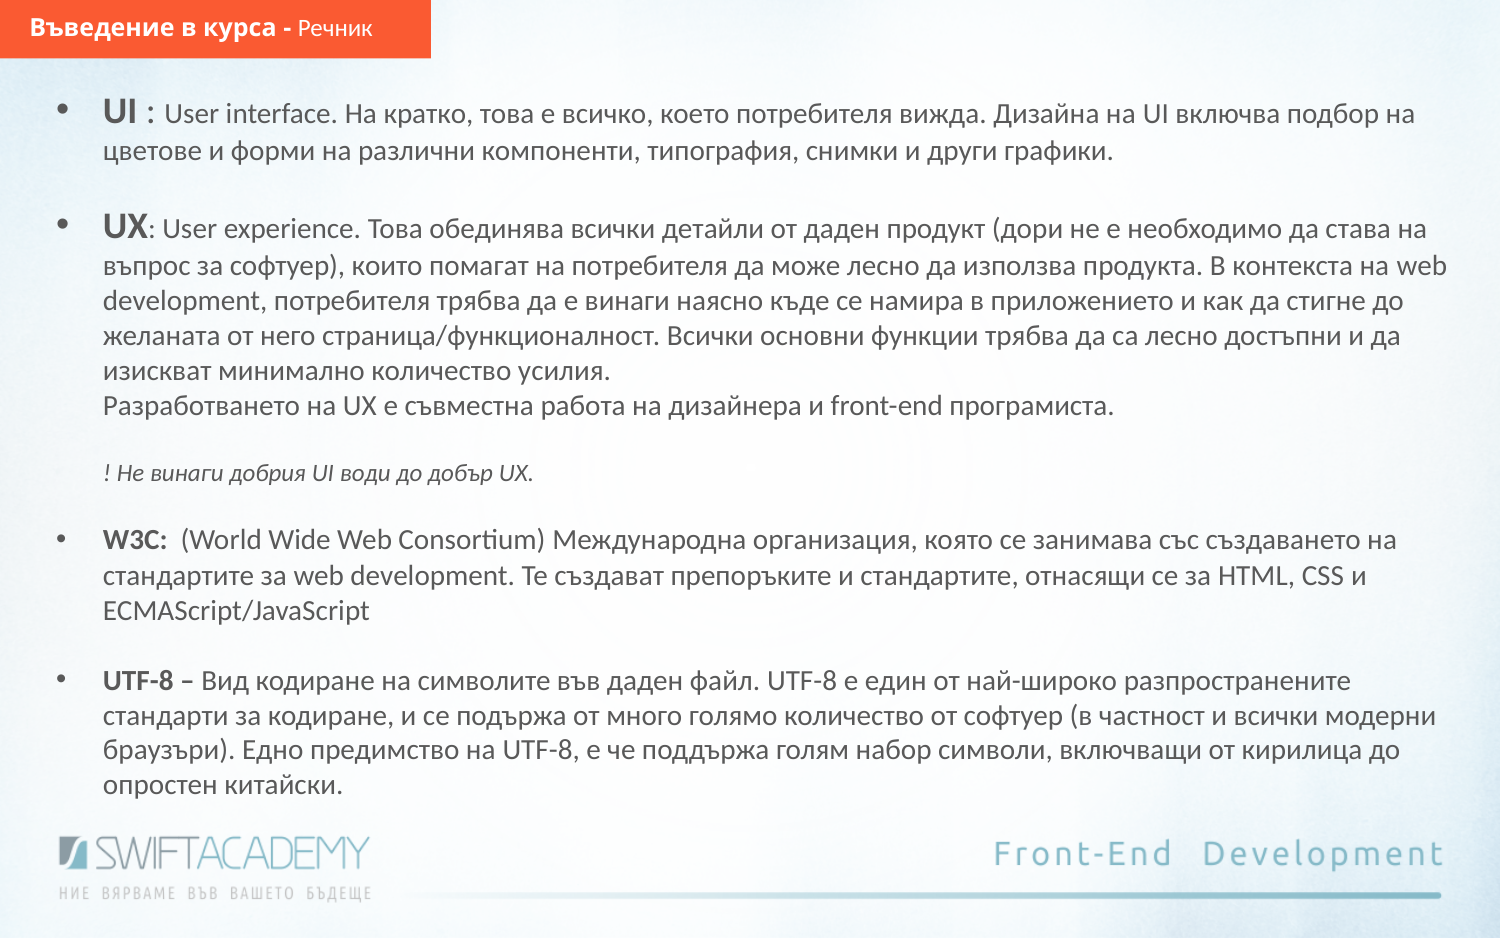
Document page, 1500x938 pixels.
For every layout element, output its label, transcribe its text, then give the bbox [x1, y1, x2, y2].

text_box Въведение в курса - Речник [14, 4, 691, 49]
text_box UI : User interface. На кратко, това е всичко, което потребителя вижда. Дизайна на UI включва подбор на цветове и форми на различни компоненти, типография, снимки и други графики. UX: User experience. Това обединява всички детайли от даден продукт (дори не е необходимо да става на въпрос за софтуер), които помагат на потребителя да може лесно да използва продукта. В контекста на web development, потребителя трябва да е винаги наясно къде се намира в приложението и как да стигне до желаната от него страница/функционалност. Всички основни функции трябва да са лесно достъпни и да изискват минимално количество усилия. Разработването на UX е съвместна работа на дизайнера и front-end програмиста. ! Не винаги добрия UI води до добър UX. W3C: (World Wide Web Consortium) Международна организация, която се занимава със създаването на стандартите за web development. Те създават препоръките и стандартите, отнасящи се за HTML, CSS и ECMAScript/JavaScript UTF-8 – Вид кодиране на символите във даден файл. UTF-8 е един от най-широко разпространените стандарти за кодиране, и се подържа от много голямо количество от софтуер (в частност и всички модерни браузъри). Едно предимство на UTF-8, е че поддържа голям набор символи, включващи от кирилица до опростен китайски. [41, 78, 1483, 808]
text_box [0, 0, 432, 59]
